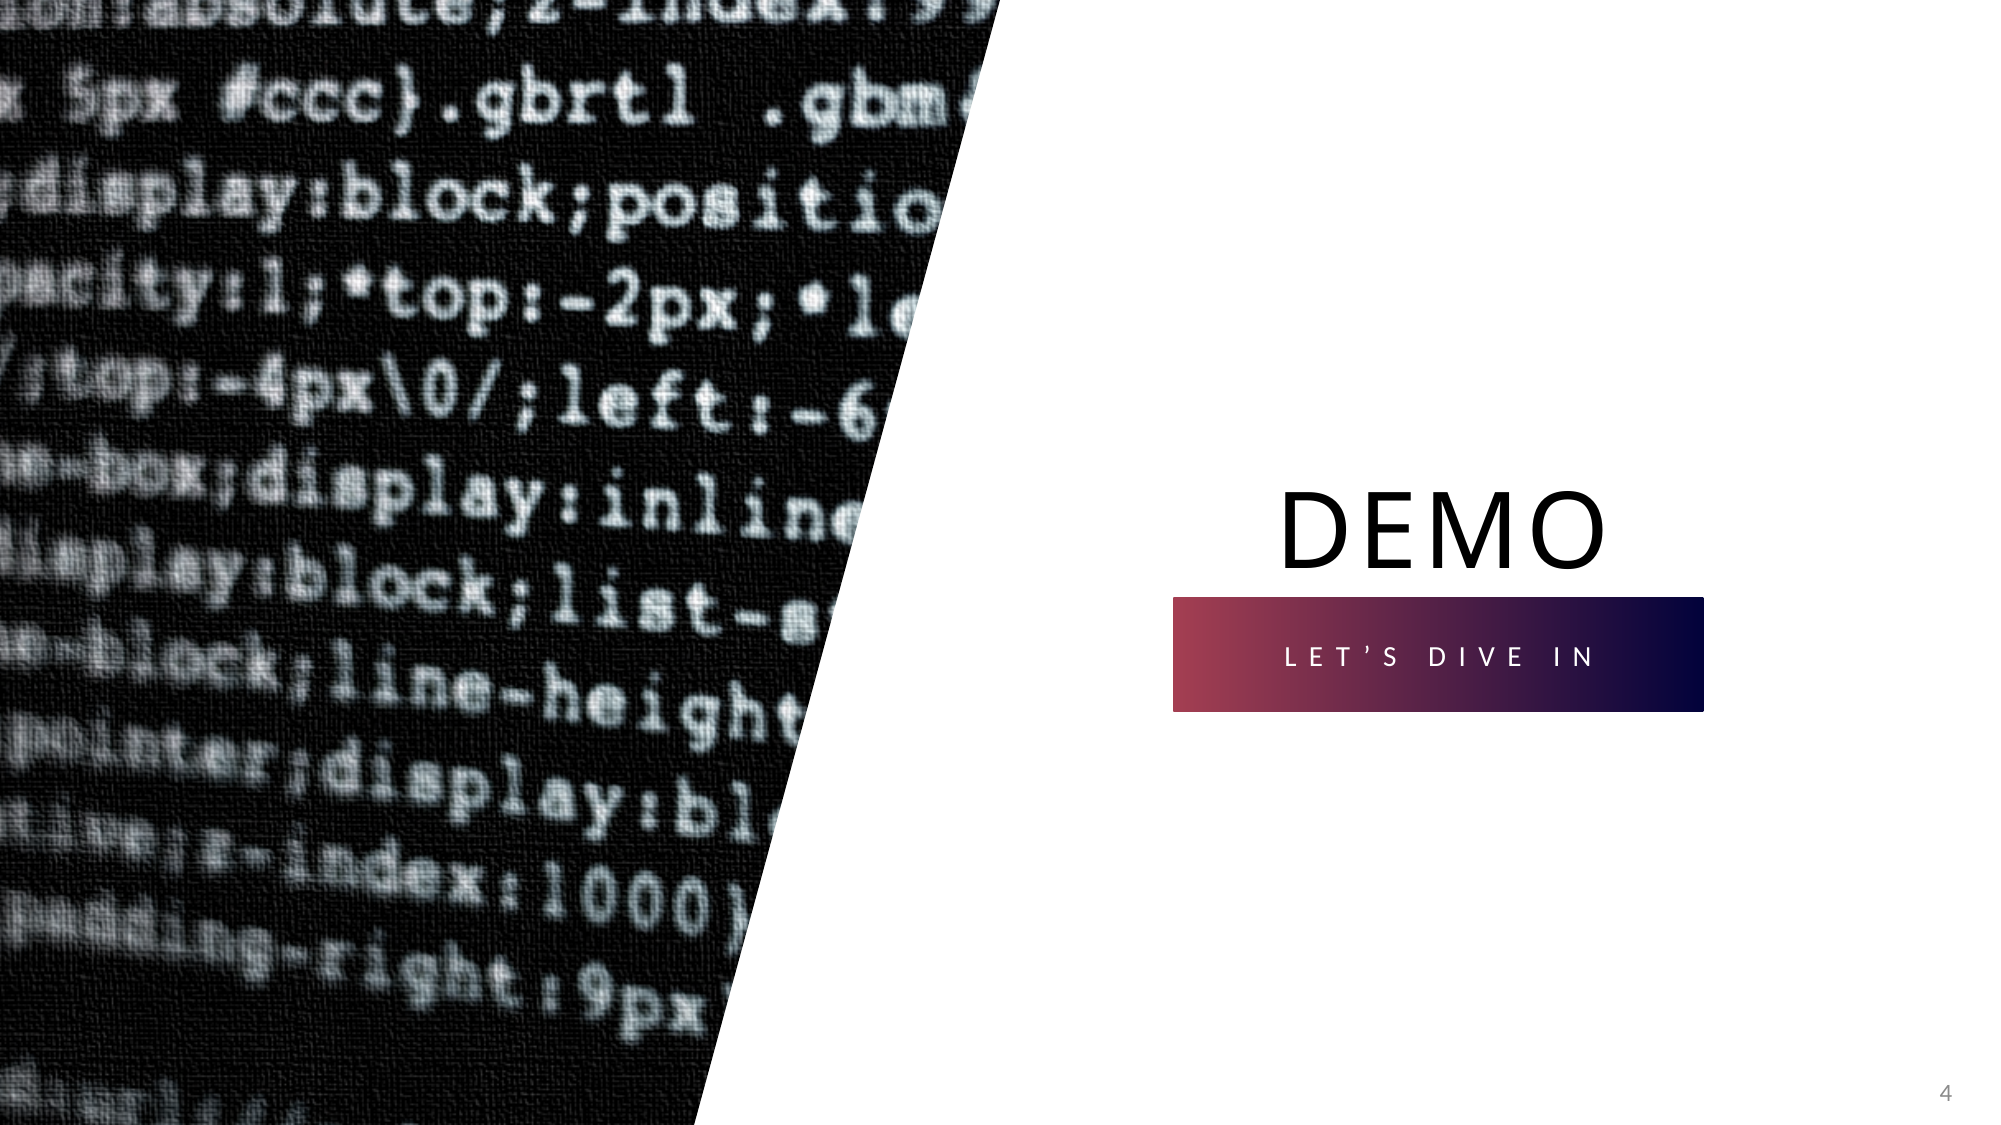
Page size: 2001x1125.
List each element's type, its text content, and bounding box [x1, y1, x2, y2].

slide_number 4 [1894, 1061, 1968, 1121]
list Let’s Dive In [1173, 597, 1704, 712]
picture [0, 0, 1000, 1125]
title demo [1260, 444, 1625, 597]
